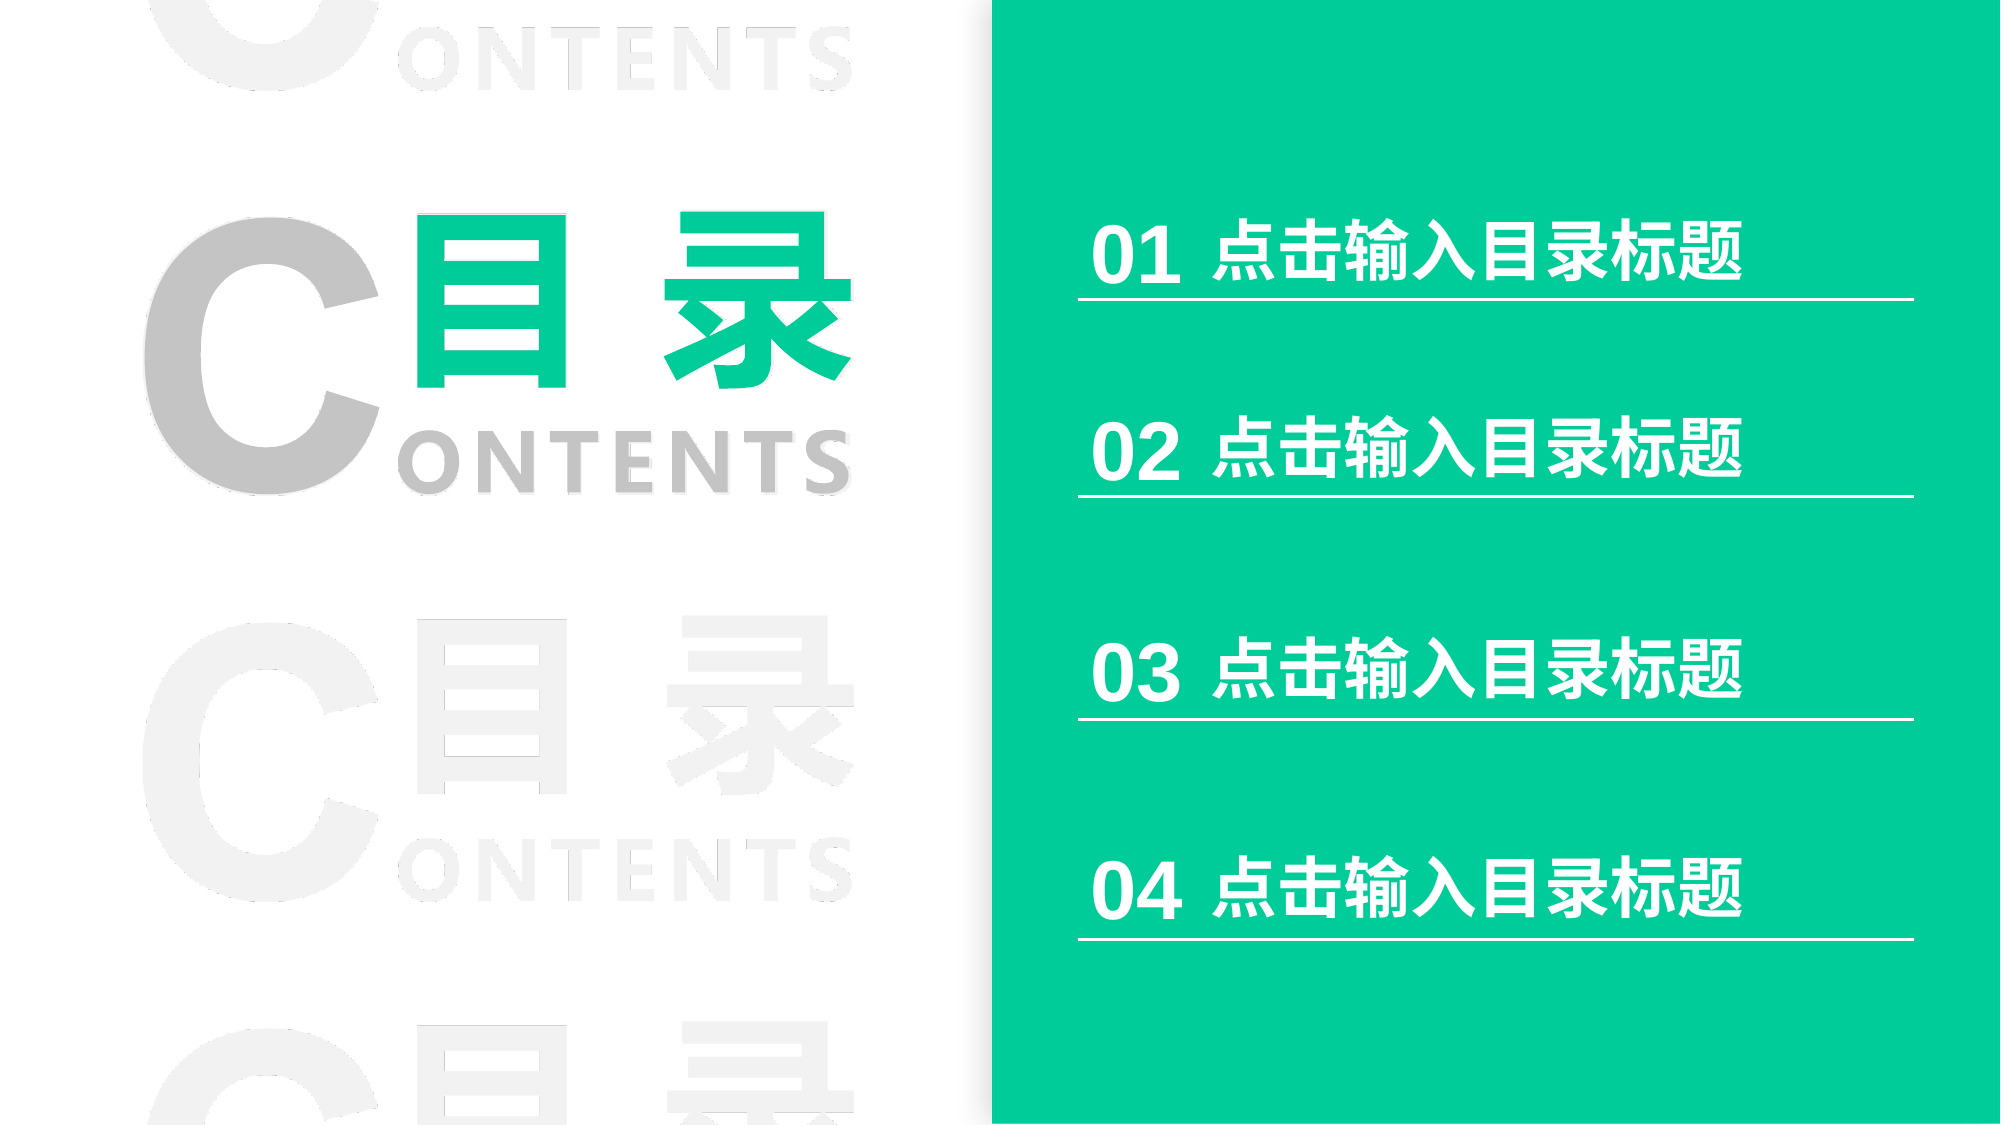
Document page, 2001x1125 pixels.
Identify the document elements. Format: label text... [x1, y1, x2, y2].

list 点击输入目录标题 [1195, 398, 1863, 497]
picture [142, 209, 854, 496]
picture [142, 615, 854, 902]
picture [142, 1021, 854, 1125]
picture [142, 0, 854, 91]
list 点击输入目录标题 [1195, 201, 1863, 300]
list 点击输入目录标题 [1195, 619, 1863, 718]
list 点击输入目录标题 [1195, 838, 1863, 937]
